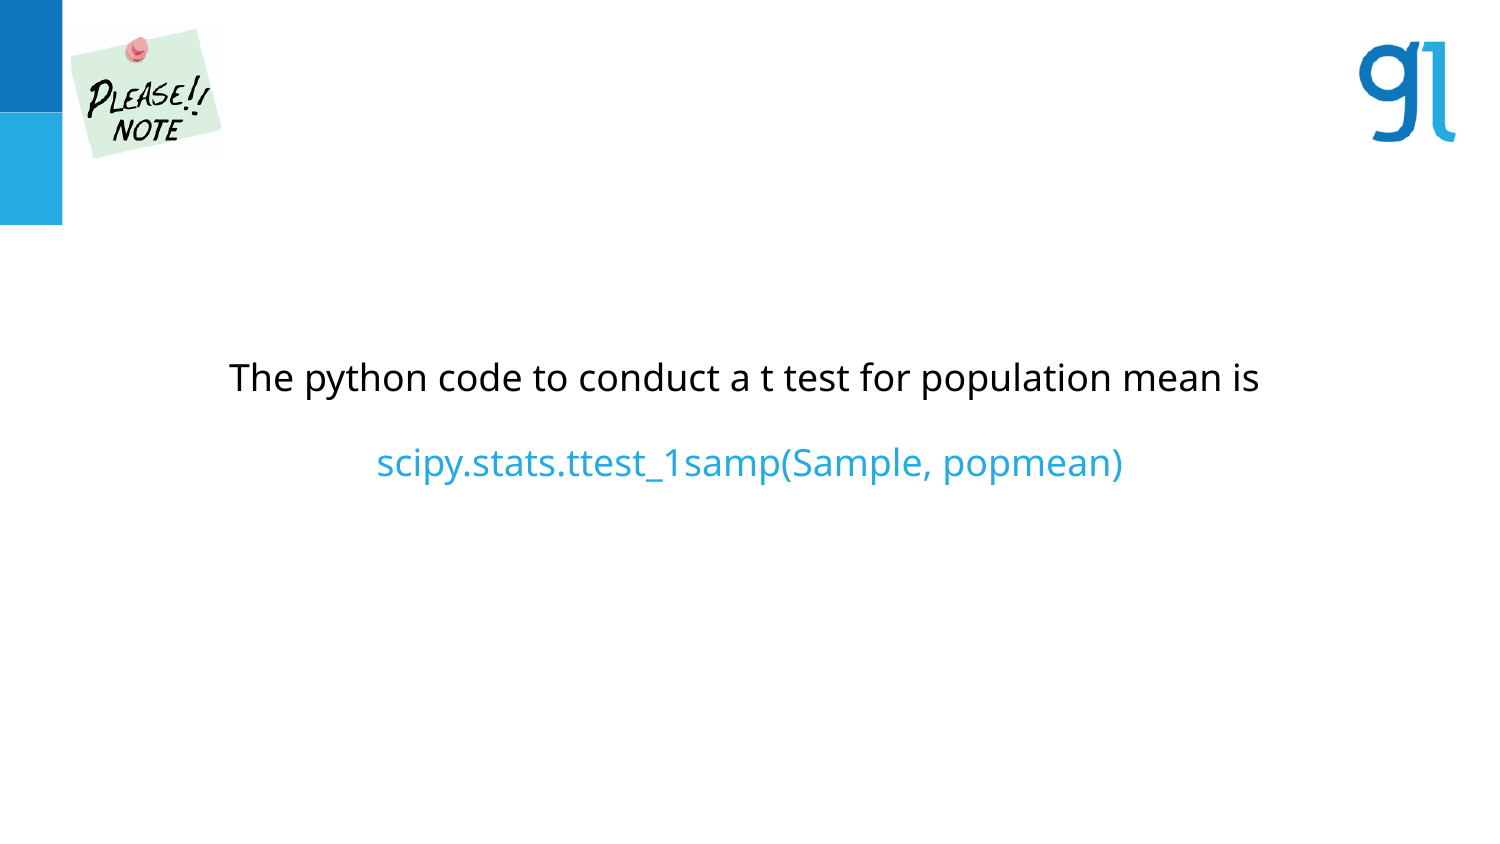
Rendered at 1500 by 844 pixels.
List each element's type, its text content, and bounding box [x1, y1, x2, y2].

list The python code to conduct a t test for population mean is scipy.stats.ttest_1samp(Sample, popmean) [103, 331, 1397, 513]
picture [69, 26, 224, 160]
picture [1331, 17, 1482, 167]
